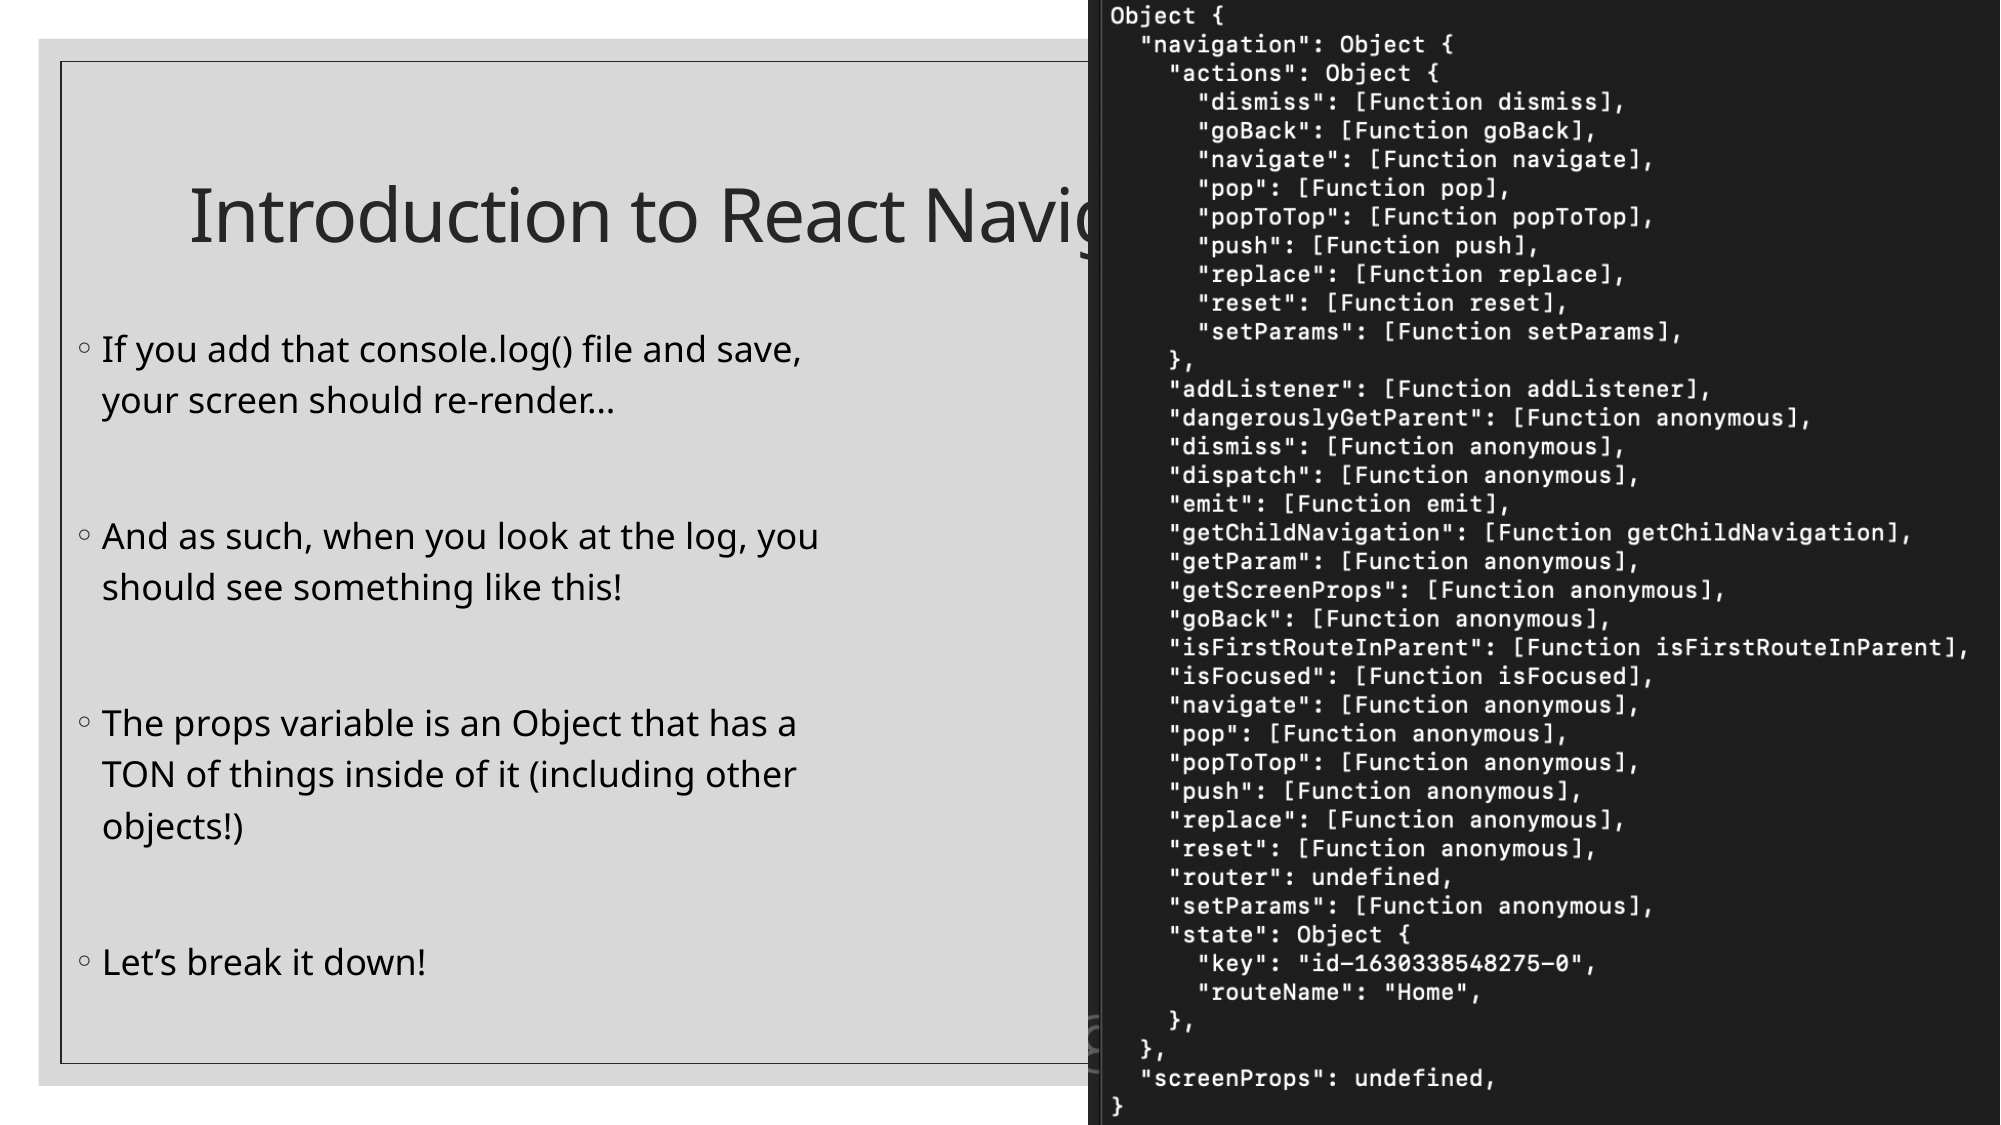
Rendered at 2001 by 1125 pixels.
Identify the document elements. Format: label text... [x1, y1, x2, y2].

list If you add that console.log() file and save, your screen should re-render… And as such, when you look at the log, you should see something like this! The props variable is an Object that has a TON of things inside of it (including other objects!) Let’s break it down! [58, 310, 871, 997]
title Introduction to React Navigation [174, 105, 1082, 331]
picture [1088, 0, 2000, 1125]
